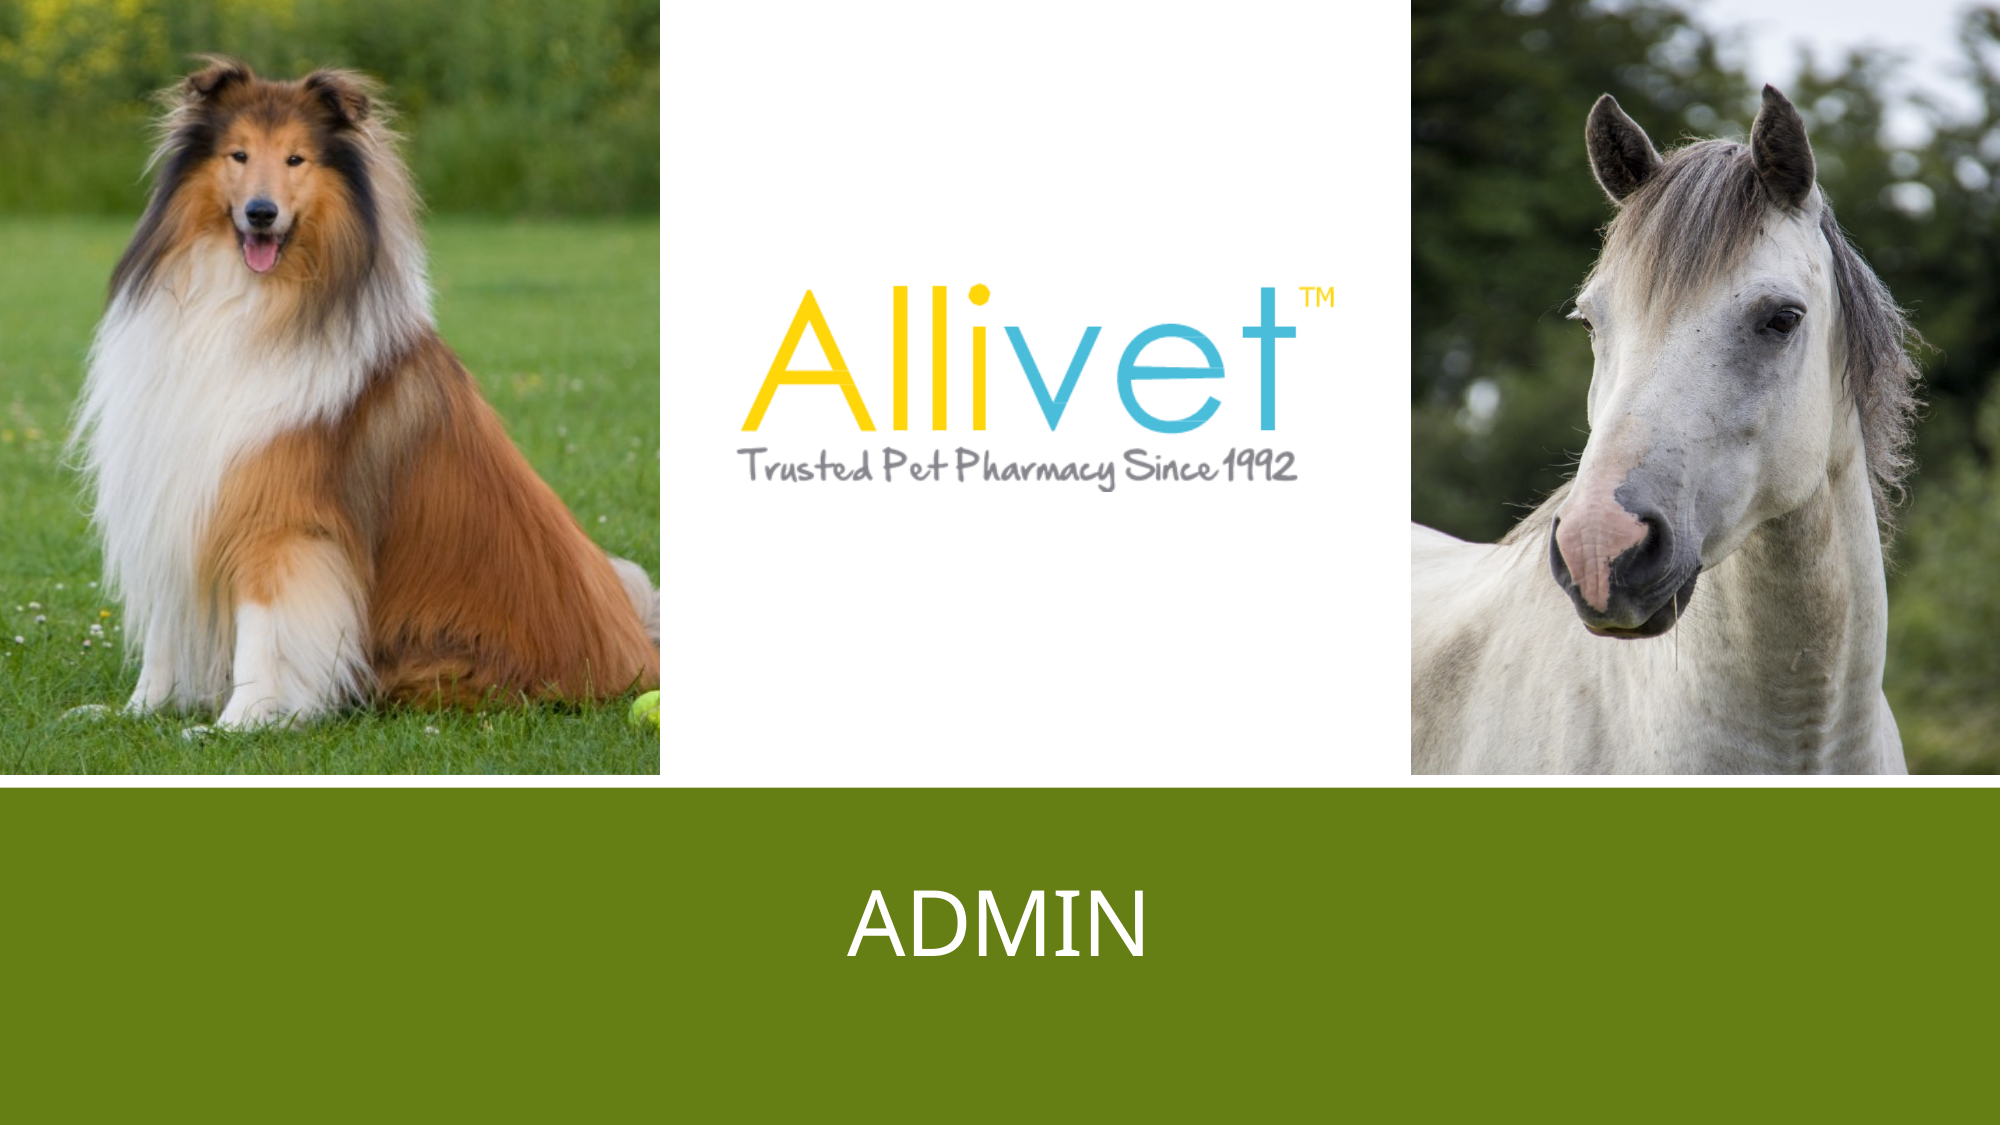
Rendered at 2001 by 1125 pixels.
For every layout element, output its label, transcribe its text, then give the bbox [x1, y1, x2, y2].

picture [0, 0, 660, 775]
picture [1411, 0, 2000, 775]
title Admin [87, 834, 1913, 985]
picture [705, 282, 1366, 492]
